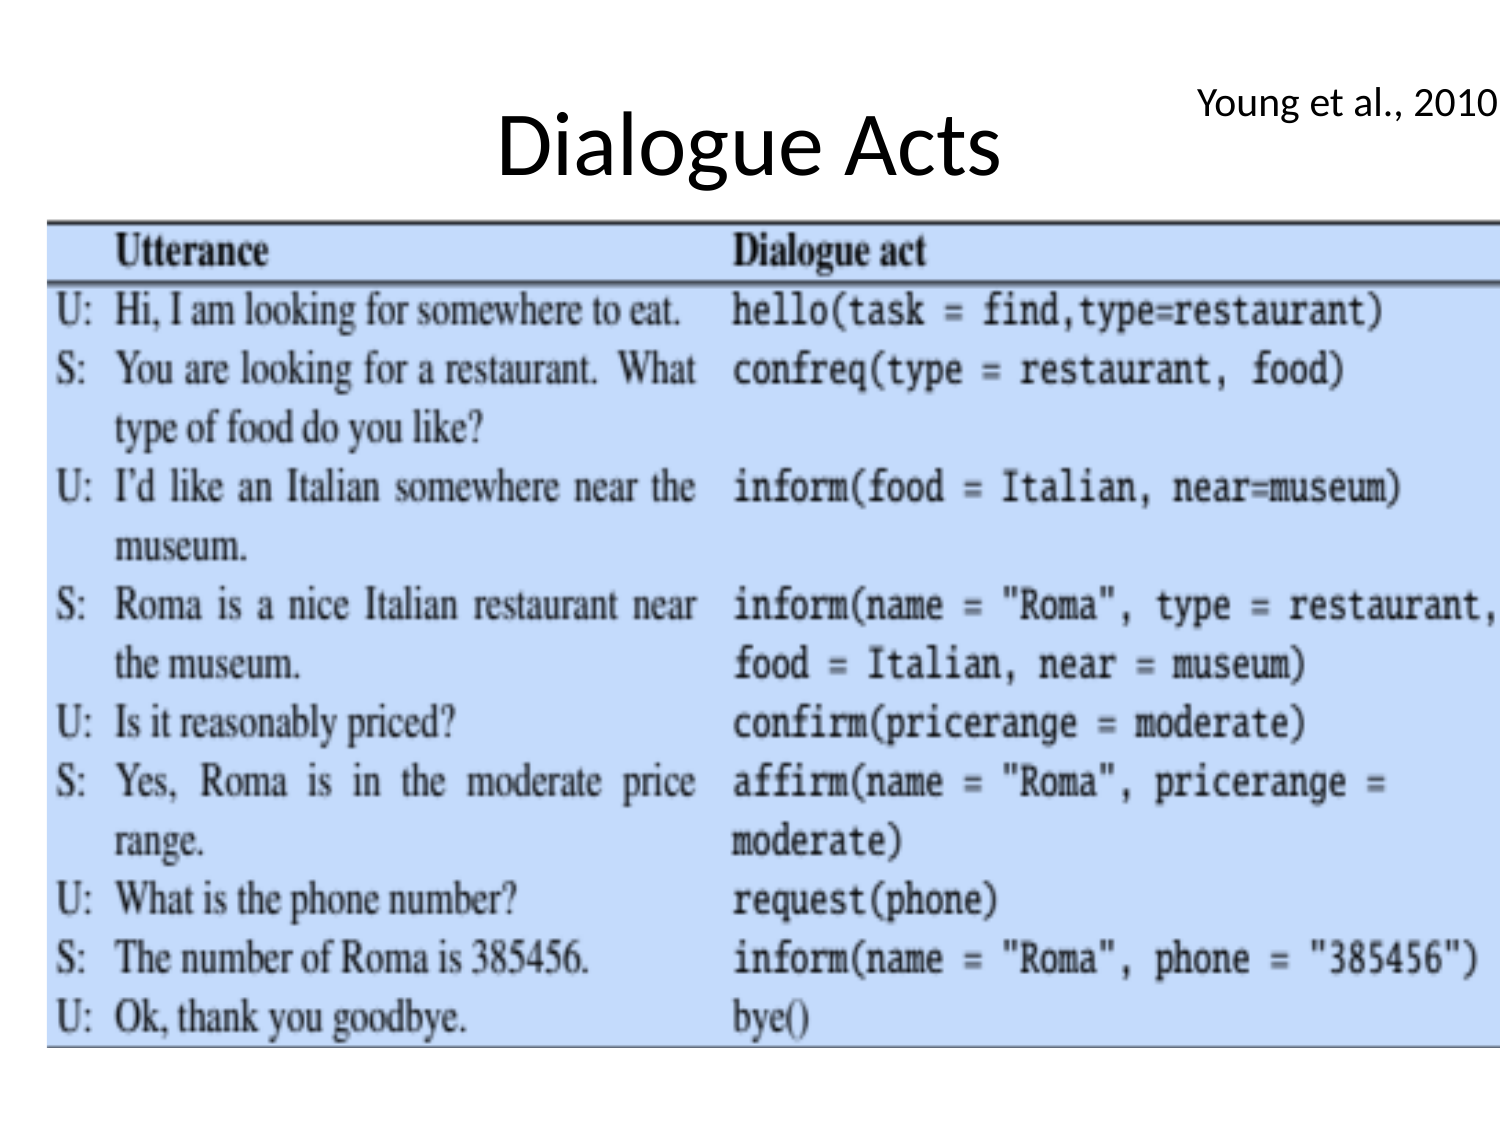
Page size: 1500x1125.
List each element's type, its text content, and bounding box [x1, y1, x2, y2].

title Dialogue Acts [75, 45, 1425, 218]
text_box Young et al., 2010: [1182, 67, 1500, 133]
picture [46, 219, 1500, 1048]
